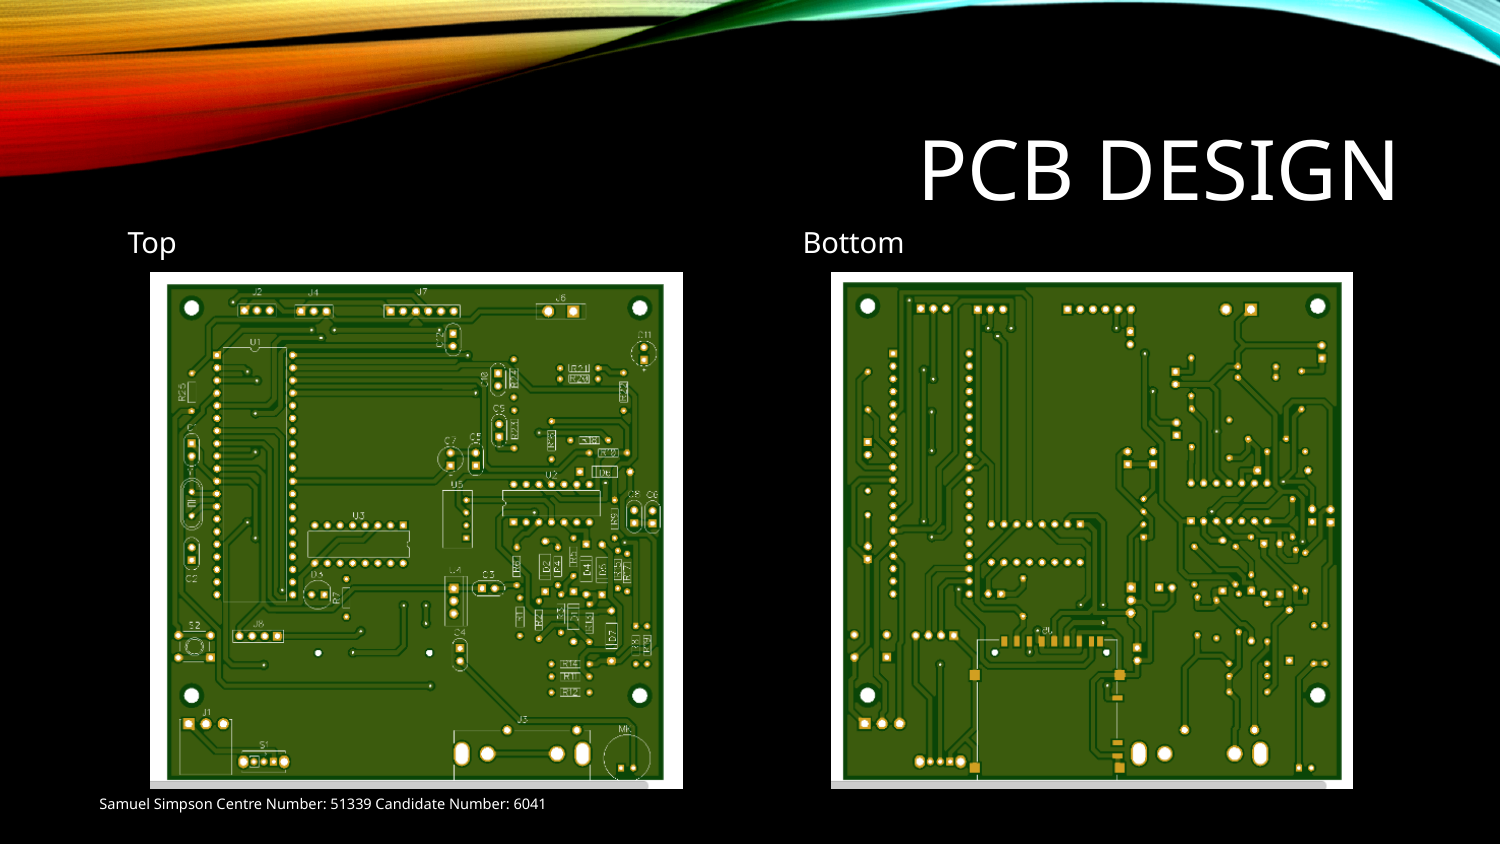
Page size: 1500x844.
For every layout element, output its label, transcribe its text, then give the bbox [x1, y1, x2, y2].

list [831, 271, 1353, 789]
list Top [112, 221, 738, 268]
title PCB Design [356, 93, 1416, 254]
picture [0, 0, 1500, 178]
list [150, 271, 683, 789]
list Bottom [787, 221, 1416, 268]
footer Samuel Simpson Centre Number: 51339 Candidate Number: 6041 [84, 781, 1041, 827]
